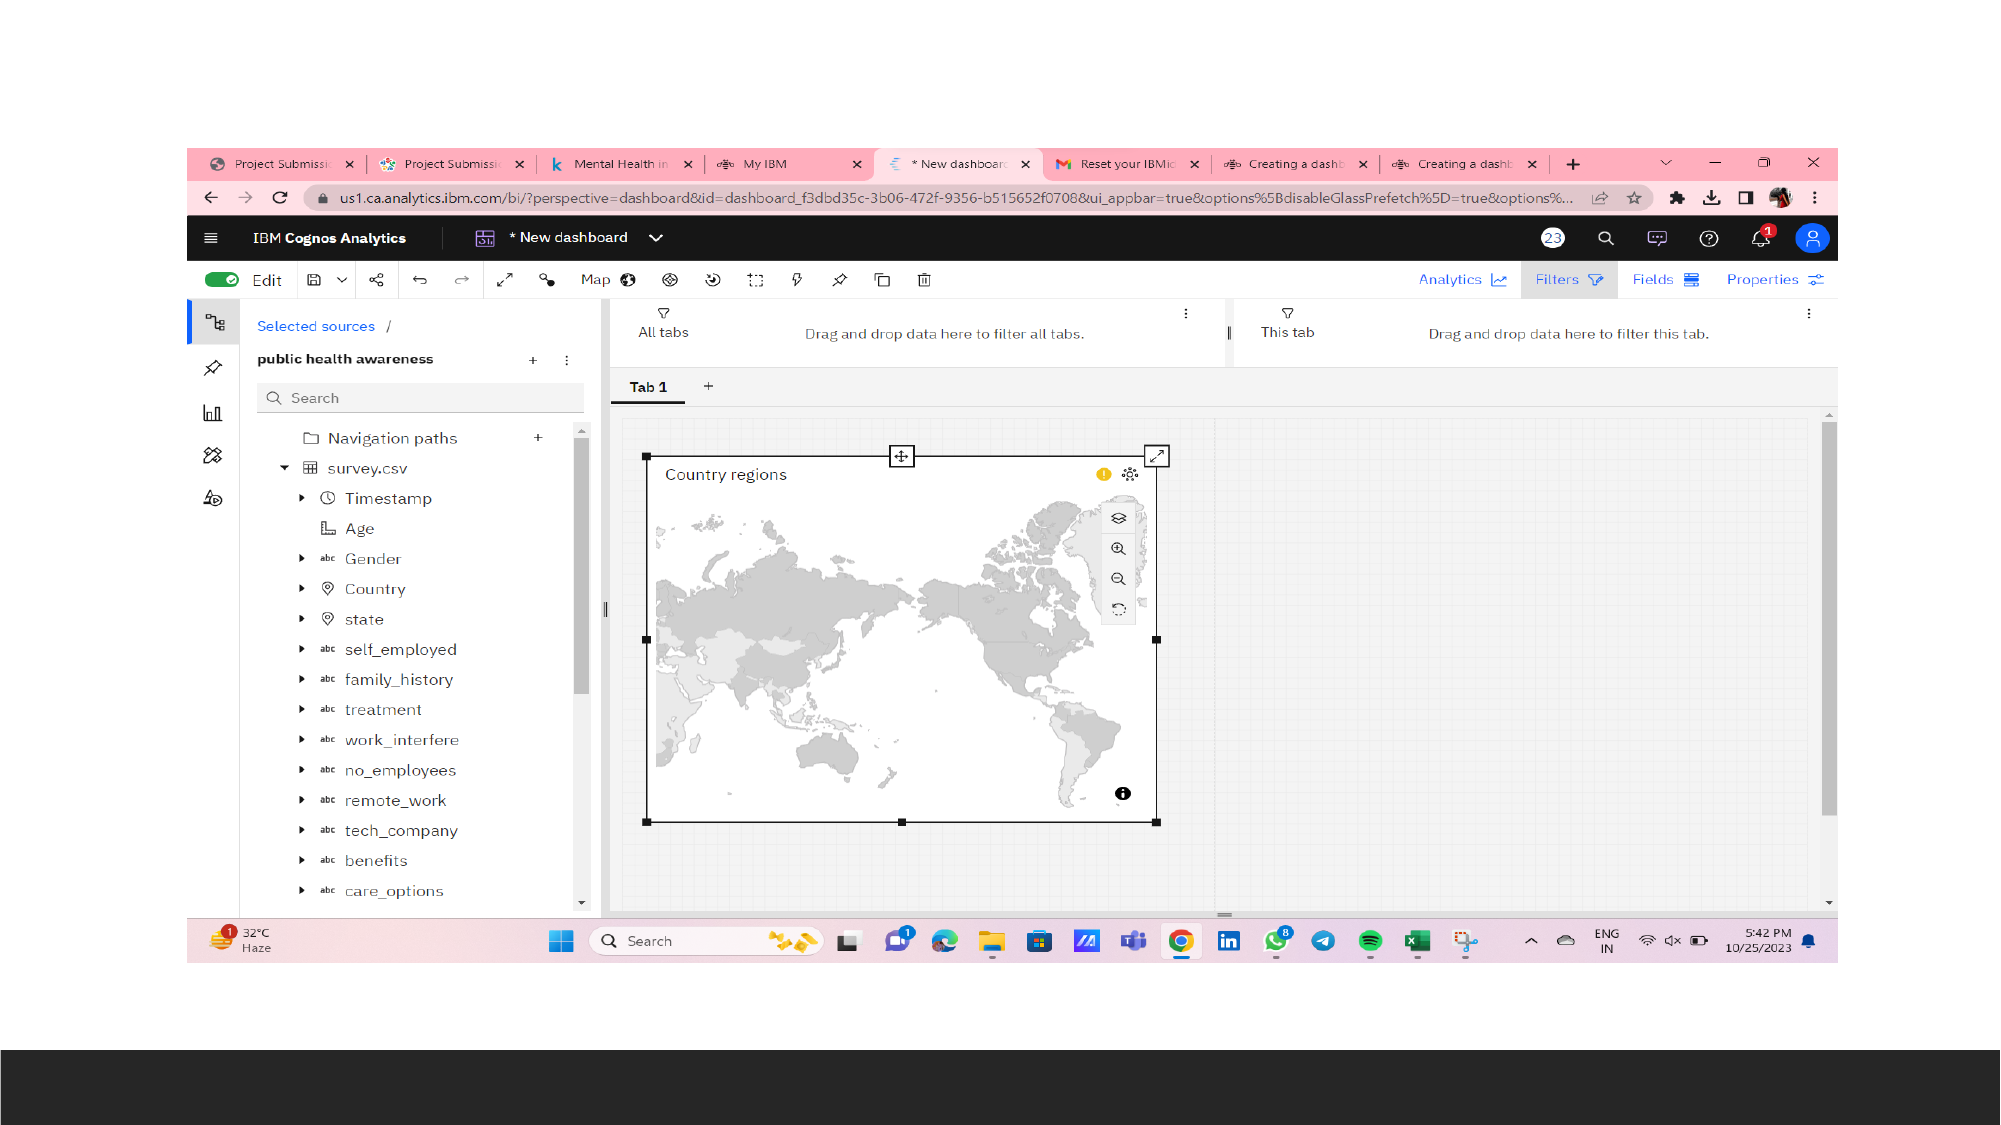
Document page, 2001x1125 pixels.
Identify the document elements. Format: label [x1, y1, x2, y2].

picture [187, 147, 1839, 963]
